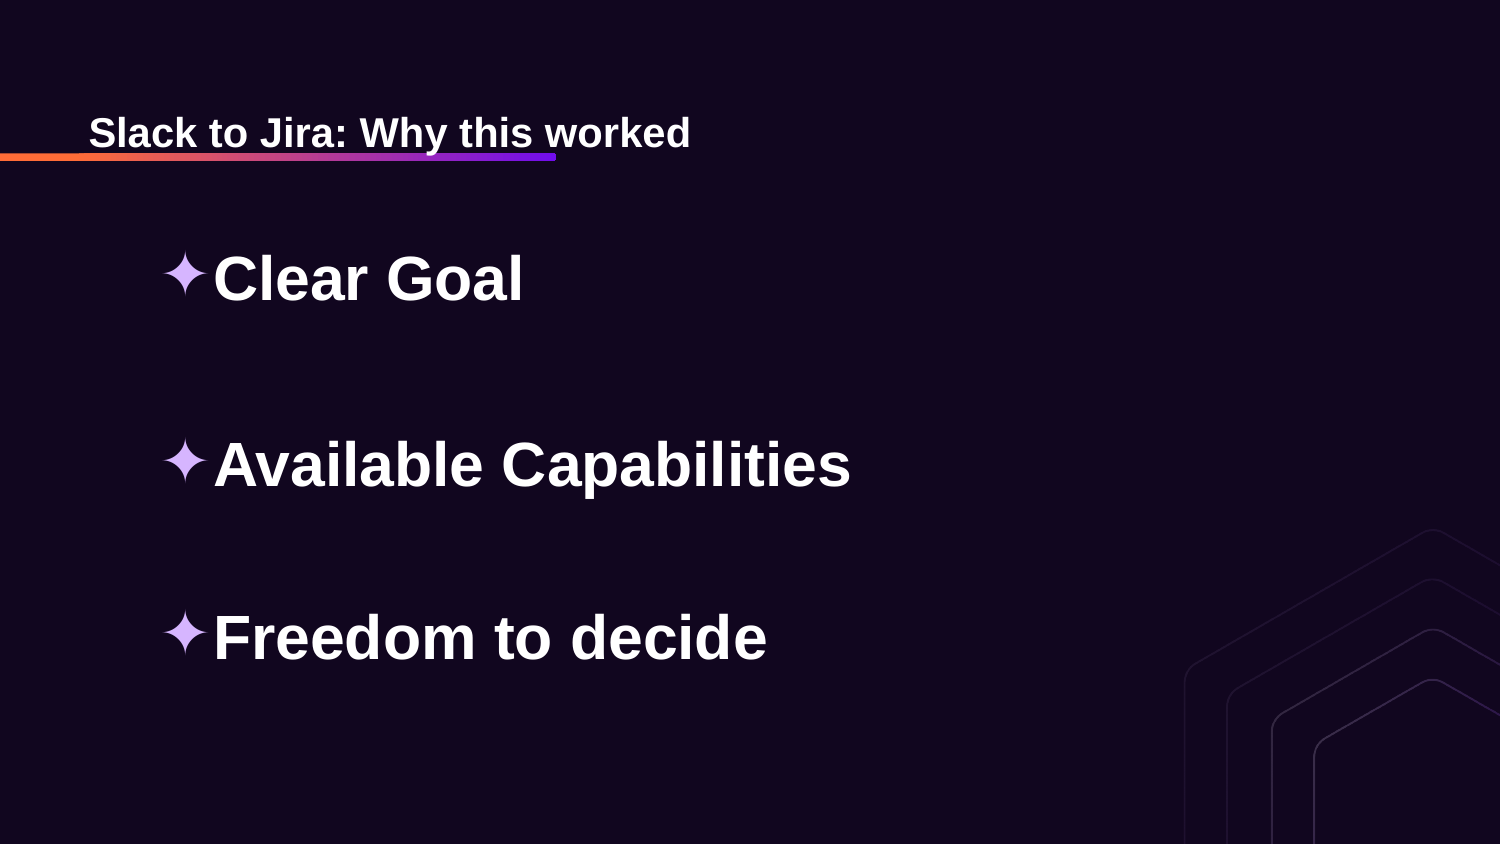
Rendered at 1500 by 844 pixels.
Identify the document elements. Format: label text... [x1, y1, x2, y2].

title Slack to Jira: Why this worked [88, 72, 737, 167]
picture [1170, 526, 1500, 844]
text_box [0, 153, 88, 161]
list Clear Goal Available Capabilities Freedom to decide [153, 211, 879, 482]
